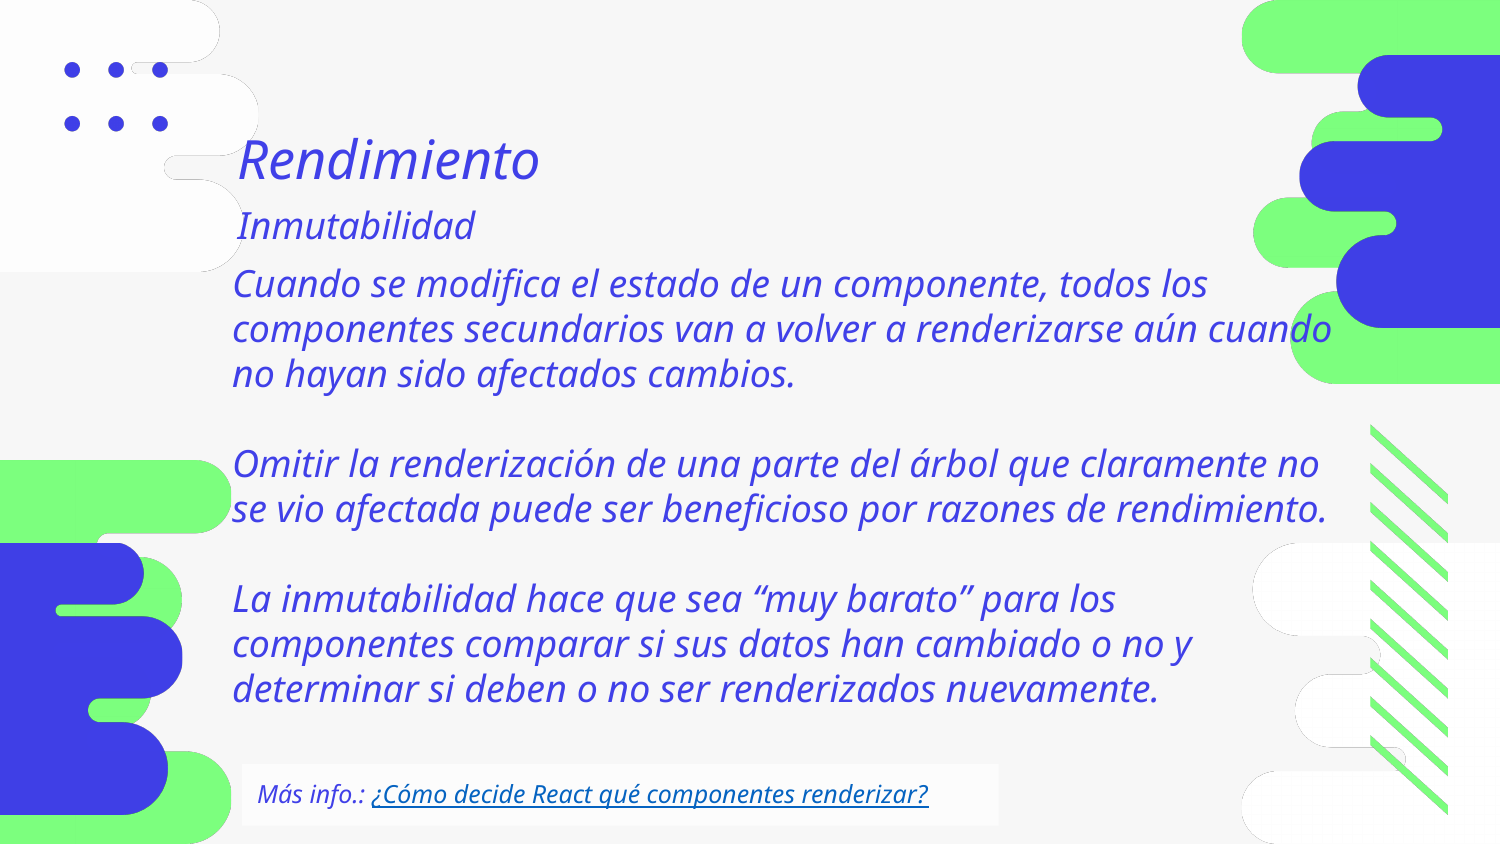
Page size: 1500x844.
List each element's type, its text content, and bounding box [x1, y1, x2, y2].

picture [0, 460, 232, 844]
text_box Rendimiento [226, 119, 1274, 196]
picture [1241, 425, 1500, 844]
text_box Inmutabilidad [226, 196, 823, 253]
text_box Más info.: ¿Cómo decide React qué componentes renderizar? [242, 763, 999, 826]
picture [1241, 0, 1500, 384]
text_box Cuando se modifica el estado de un componente, todos los componentes secundarios van a volver a renderizarse aún cuando no hayan sido afectados cambios. Omitir la renderización de una parte del árbol que claramente no se vio afectada puede ser beneficioso por razones de rendimiento. La inmutabilidad hace que sea “muy barato” para los componentes comparar si sus datos han cambiado o no y determinar si deben o no ser renderizados nuevamente. [220, 254, 1351, 716]
picture [0, 0, 259, 272]
